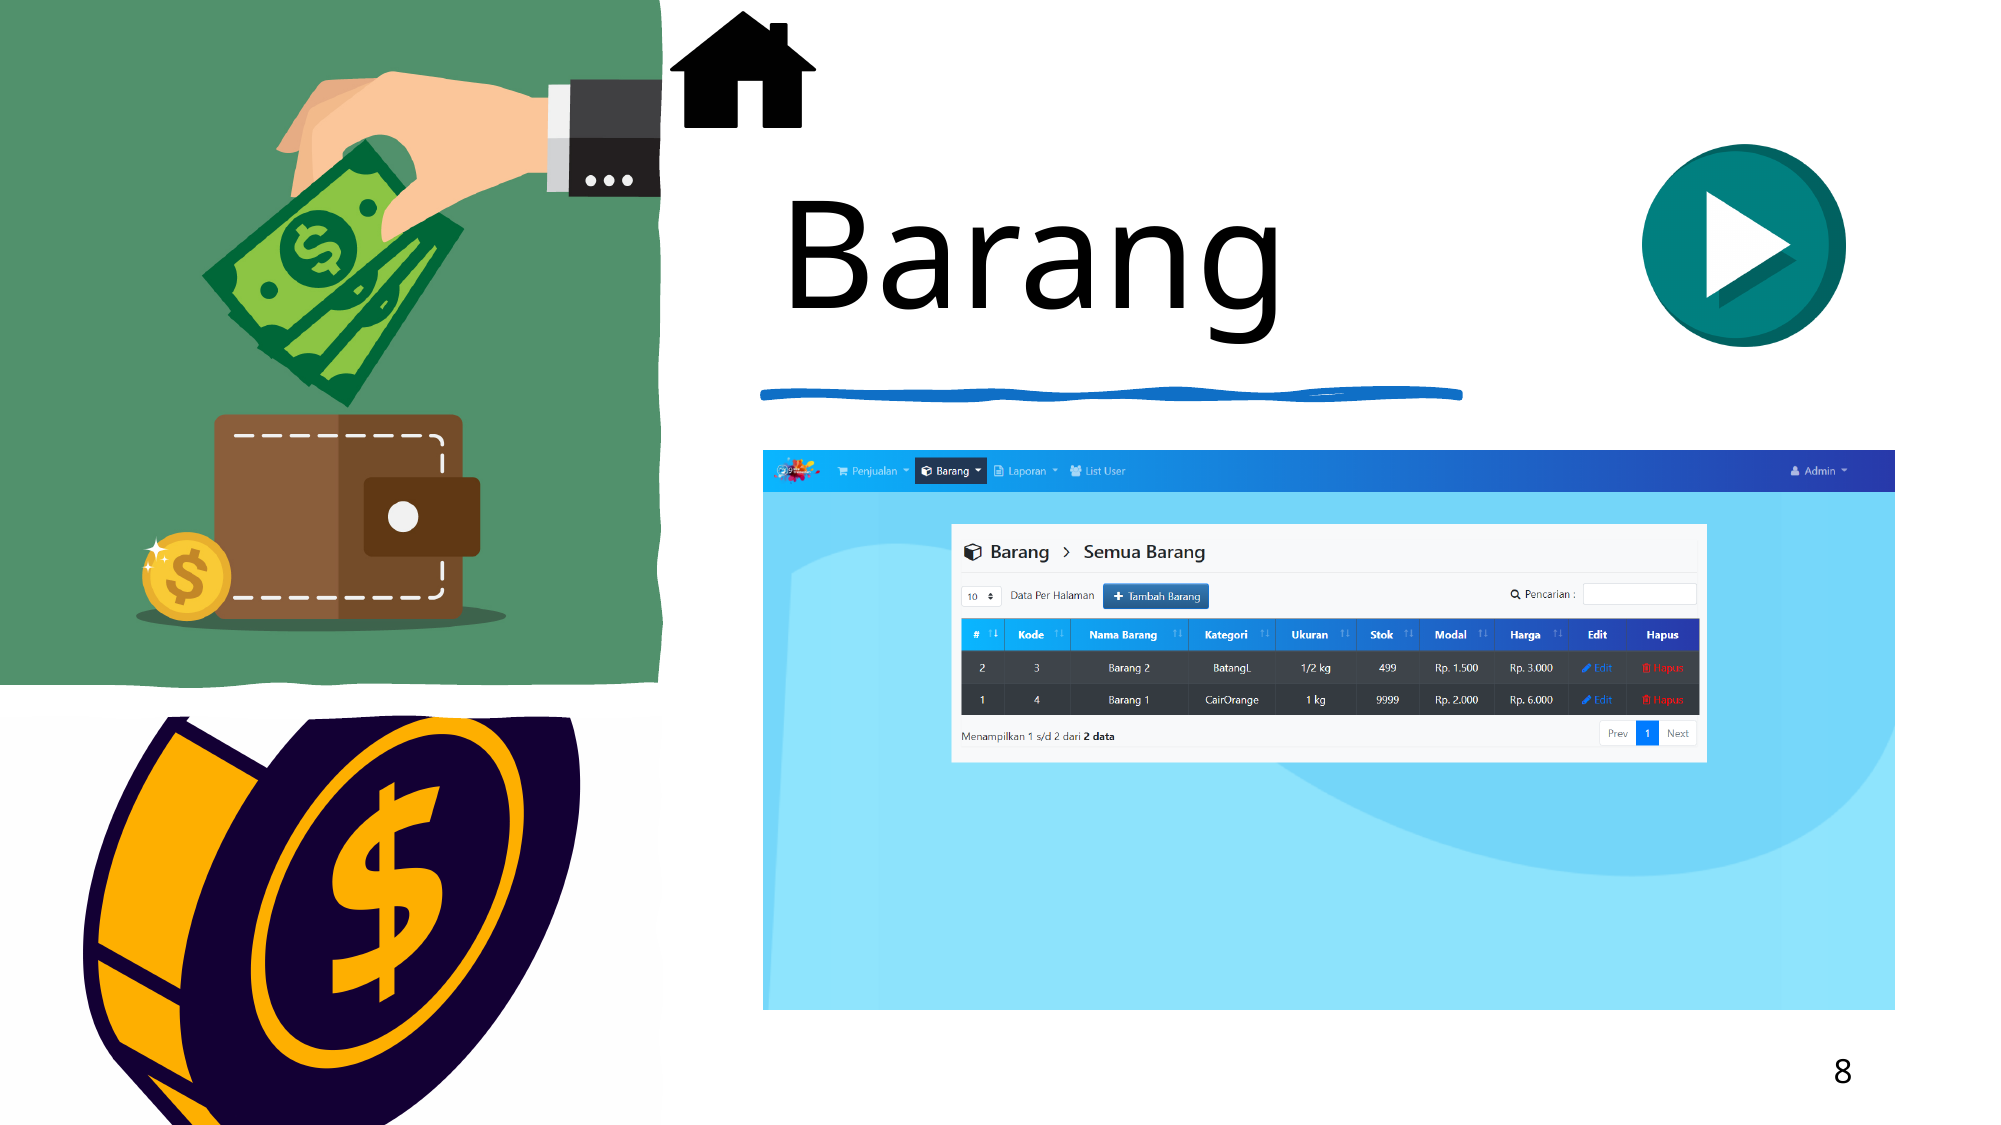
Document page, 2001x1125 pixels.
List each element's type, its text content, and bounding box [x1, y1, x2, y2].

picture [0, 0, 663, 688]
picture [0, 715, 663, 1125]
slide_number 8 [1417, 1042, 1868, 1103]
picture [1642, 144, 1846, 347]
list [763, 450, 1895, 1010]
picture [667, 0, 819, 145]
title Barang [763, 53, 1895, 347]
